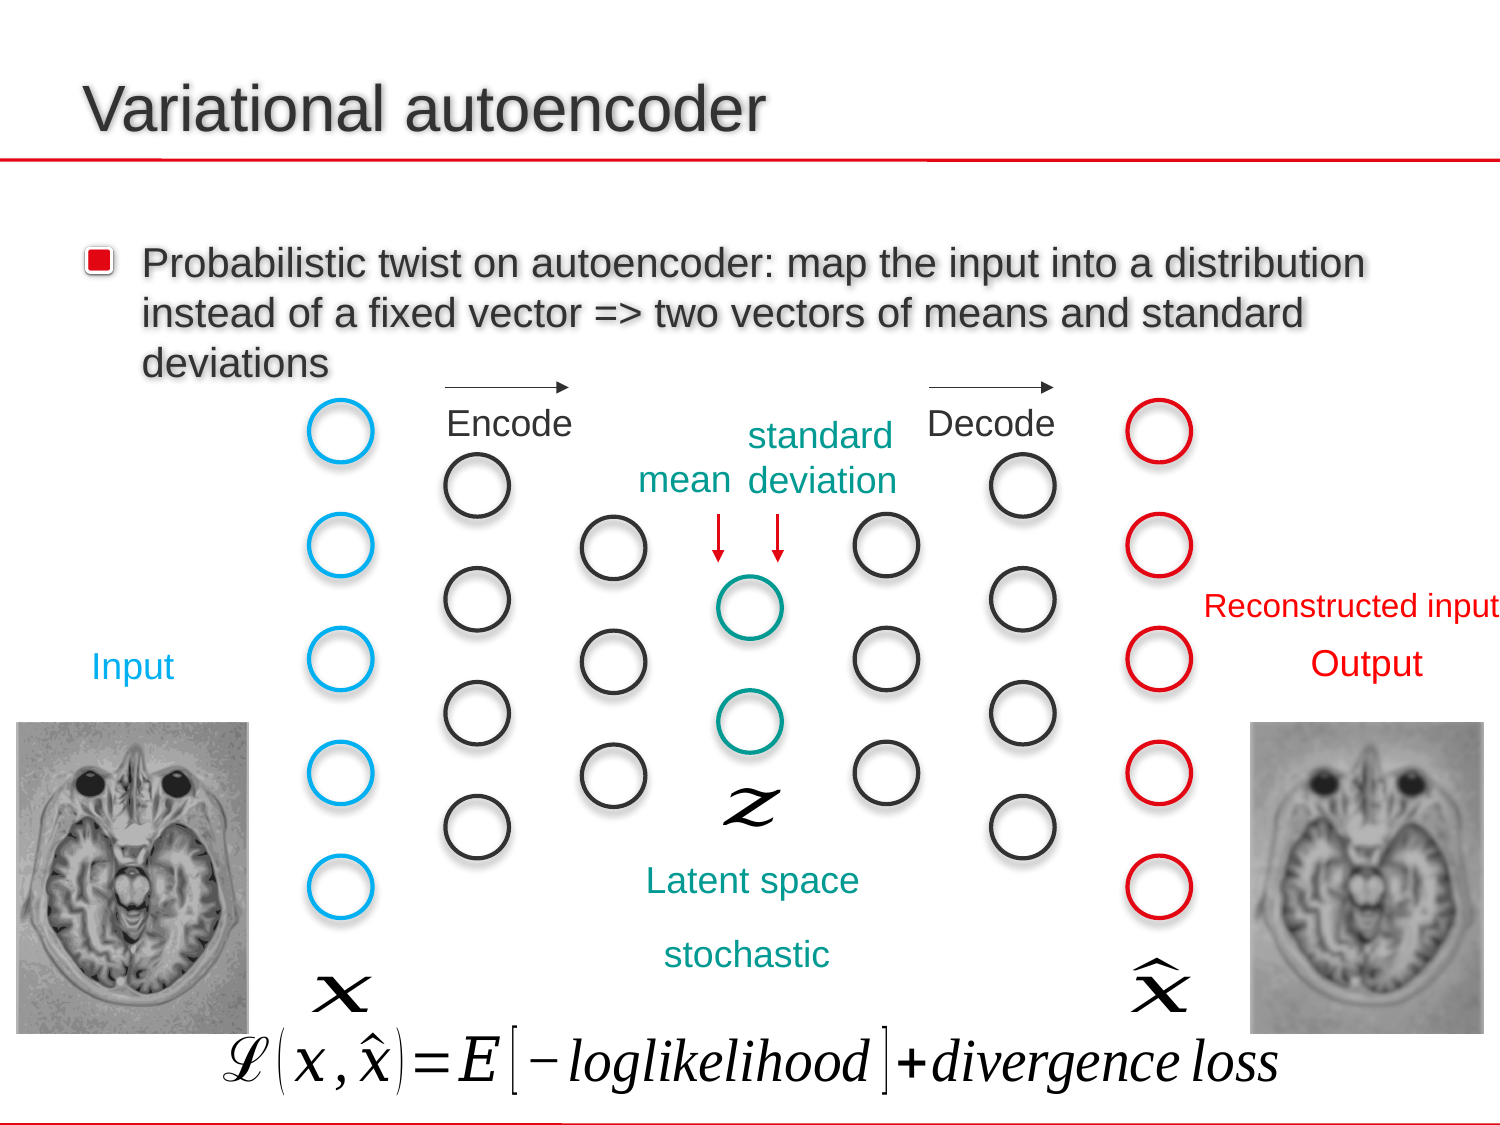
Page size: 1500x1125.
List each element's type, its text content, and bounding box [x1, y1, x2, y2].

text_box [1125, 397, 1194, 465]
text_box stochastic [663, 929, 831, 975]
text_box [1125, 739, 1194, 807]
text_box [579, 628, 648, 696]
text_box [988, 793, 1057, 861]
text_box [716, 688, 784, 755]
text_box [306, 397, 375, 465]
picture [82, 245, 116, 278]
text_box [443, 565, 512, 633]
list Probabilistic twist on autoencoder: map the input into a distribution instead of a fixed vector => two vectors of means and standard deviations [82, 236, 1412, 377]
text_box [1125, 511, 1194, 579]
picture [16, 722, 250, 1035]
text_box [443, 793, 512, 861]
text_box [443, 679, 512, 747]
text_box standard deviation [747, 411, 898, 502]
text_box [988, 452, 1057, 519]
text_box [988, 679, 1057, 747]
text_box [852, 625, 921, 693]
text_box Input [91, 642, 175, 688]
text_box [443, 452, 512, 519]
text_box [852, 739, 921, 807]
text_box Latent space [645, 855, 861, 901]
title Variational autoencoder [82, 66, 1412, 146]
text_box [1125, 625, 1194, 693]
text_box [988, 565, 1057, 633]
text_box Decode [926, 398, 1056, 444]
picture [1250, 722, 1484, 1035]
text_box [716, 574, 784, 641]
text_box Reconstructed input [1203, 584, 1500, 625]
text_box [306, 511, 375, 579]
text_box [1125, 853, 1194, 921]
text_box [306, 853, 375, 921]
text_box [306, 739, 375, 807]
text_box mean [638, 455, 732, 501]
text_box [852, 511, 921, 579]
text_box Output [1310, 638, 1424, 684]
text_box [579, 742, 648, 810]
text_box [579, 514, 648, 582]
text_box Encode [445, 398, 573, 444]
text_box [306, 625, 375, 693]
